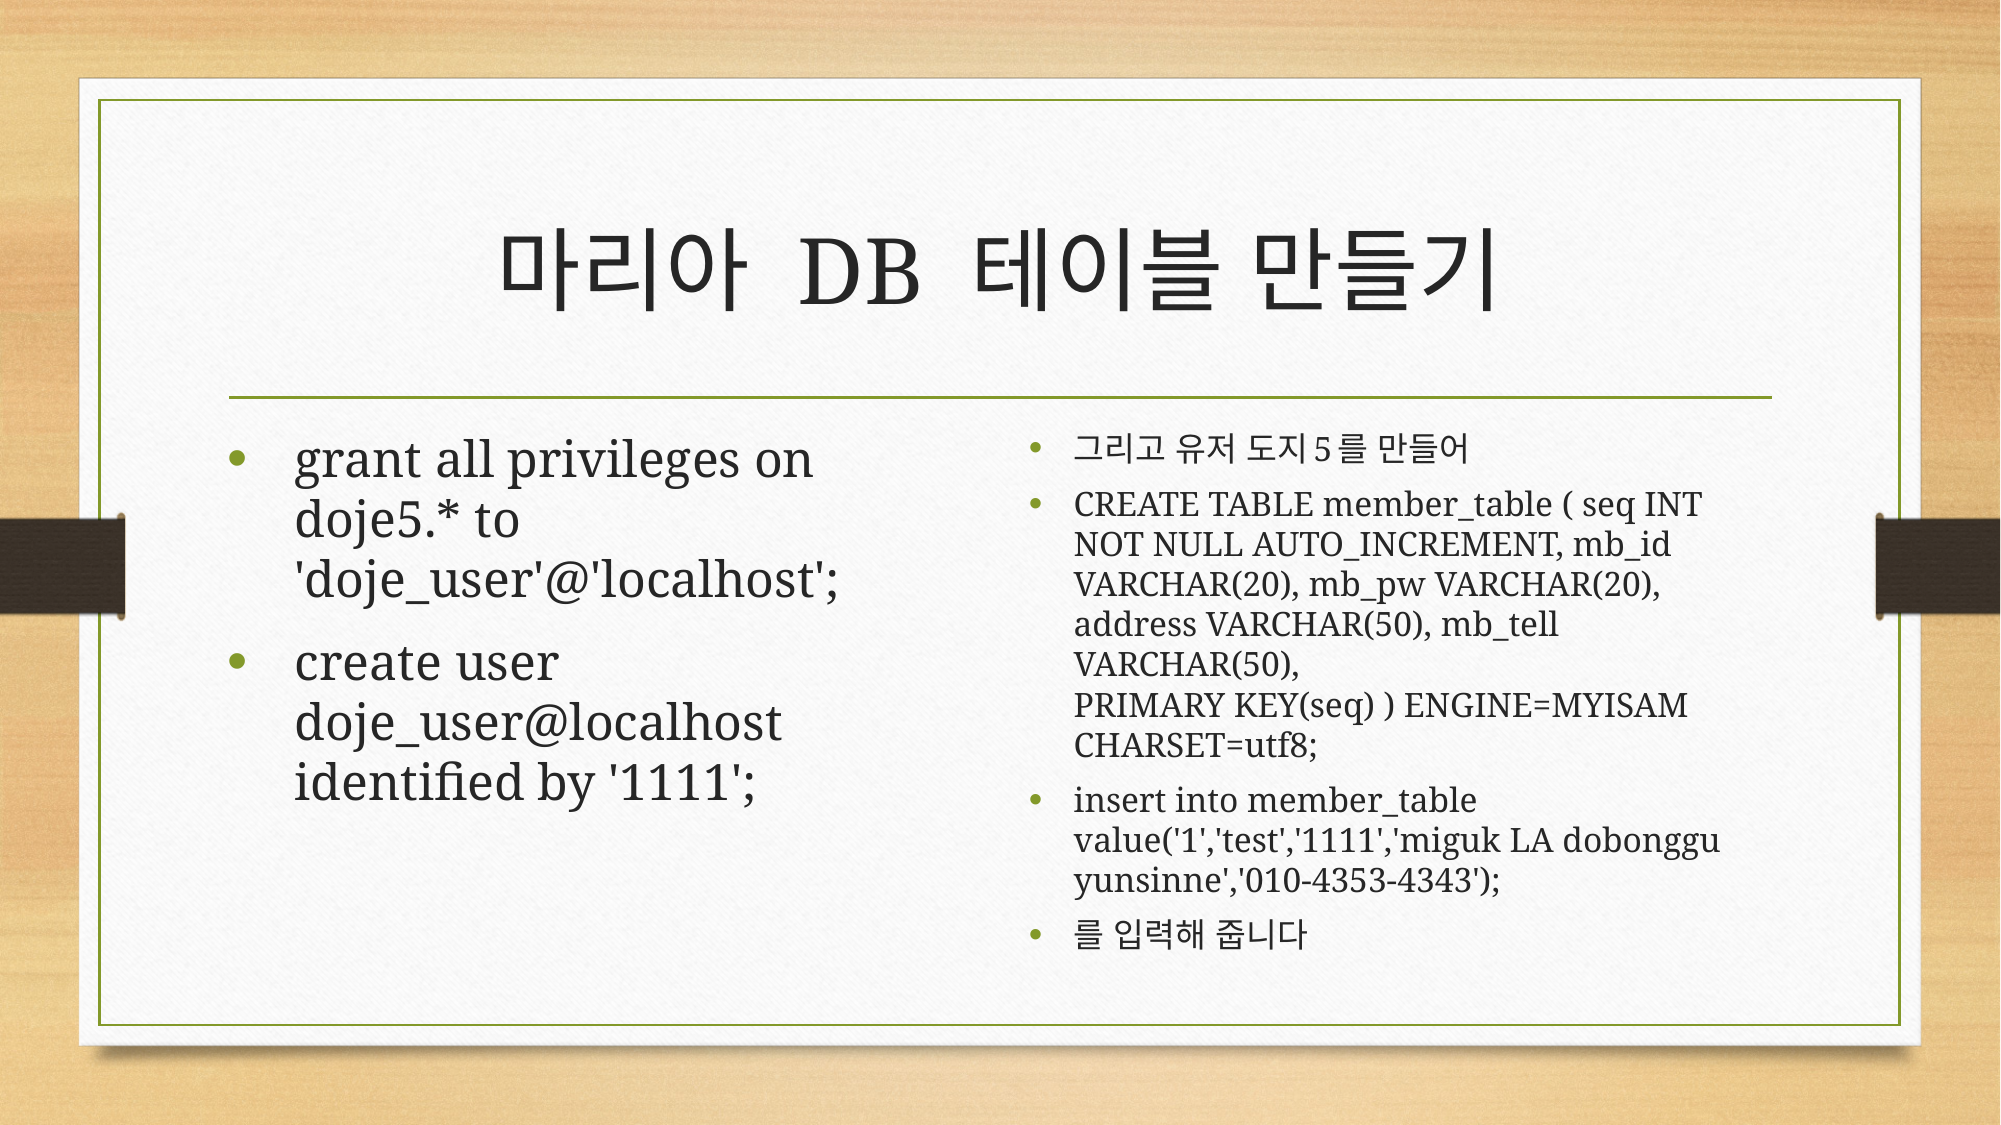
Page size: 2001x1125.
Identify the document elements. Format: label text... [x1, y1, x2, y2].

list 그리고 유저 도지5를 만들어 CREATE TABLE member_table ( seq INT NOT NULL AUTO_INCREMENT, mb_id VARCHAR(20), mb_pw VARCHAR(20), address VARCHAR(50), mb_tell VARCHAR(50), PRIMARY KEY(seq) ) ENGINE=MYISAM CHARSET=utf8; insert into member_table value('1','test','1111','miguk LA dobonggu yunsinne','010-4353-4343'); 를 입력해 줍니다 [1013, 420, 1788, 963]
title 마리아 DB 테이블 만들기 [212, 161, 1788, 375]
list grant all privileges on doje5.* to 'doje_user'@'localhost'; create user doje_user@localhost identified by '1111'; [213, 420, 987, 963]
picture [0, 0, 2001, 1125]
